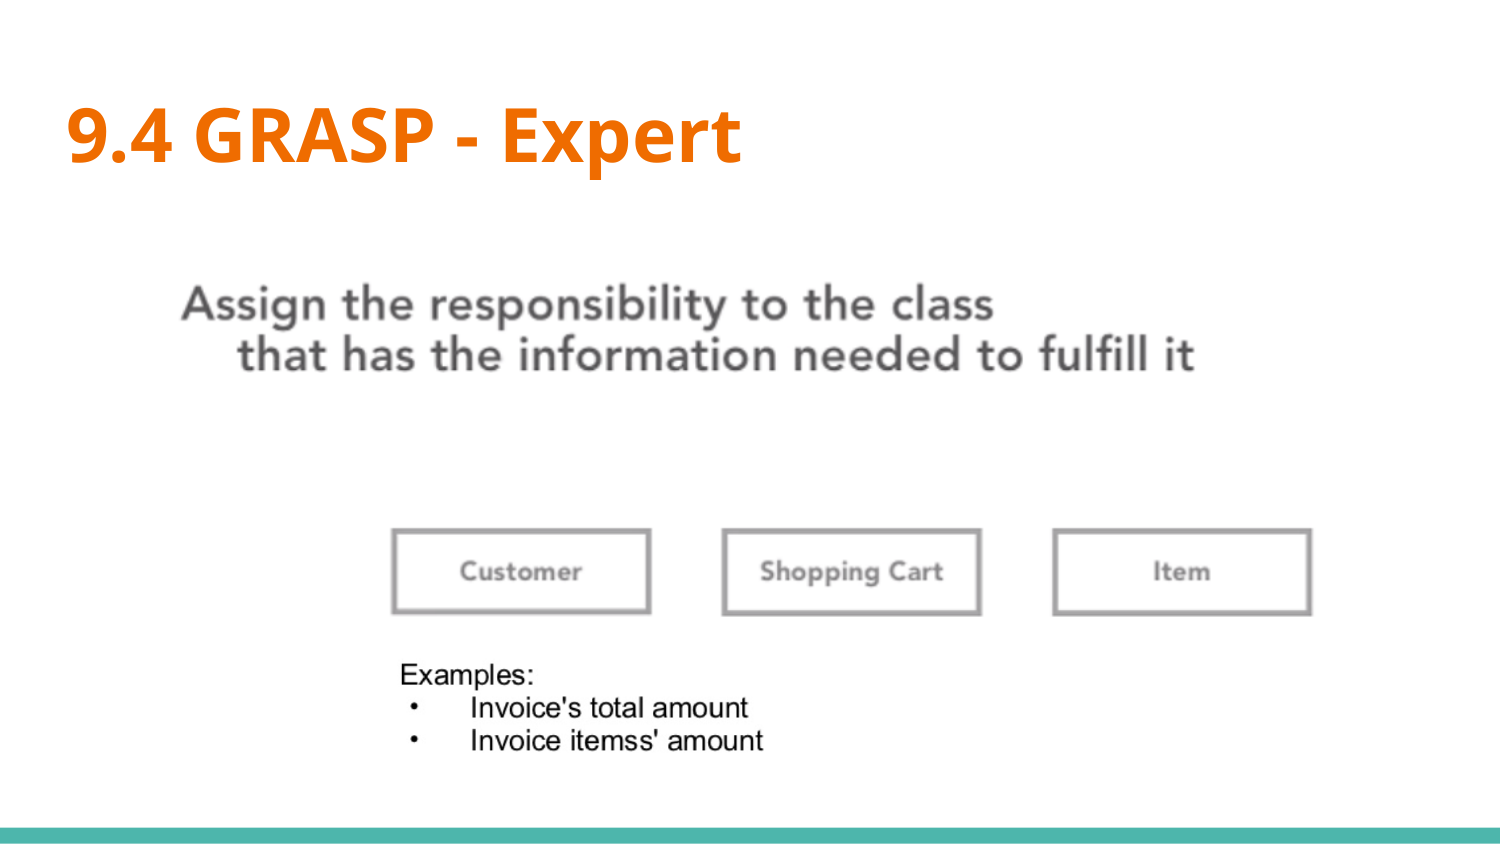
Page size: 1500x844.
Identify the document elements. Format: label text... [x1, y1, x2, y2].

picture [135, 247, 1365, 766]
title 9.4 GRASP - Expert [51, 72, 1449, 189]
